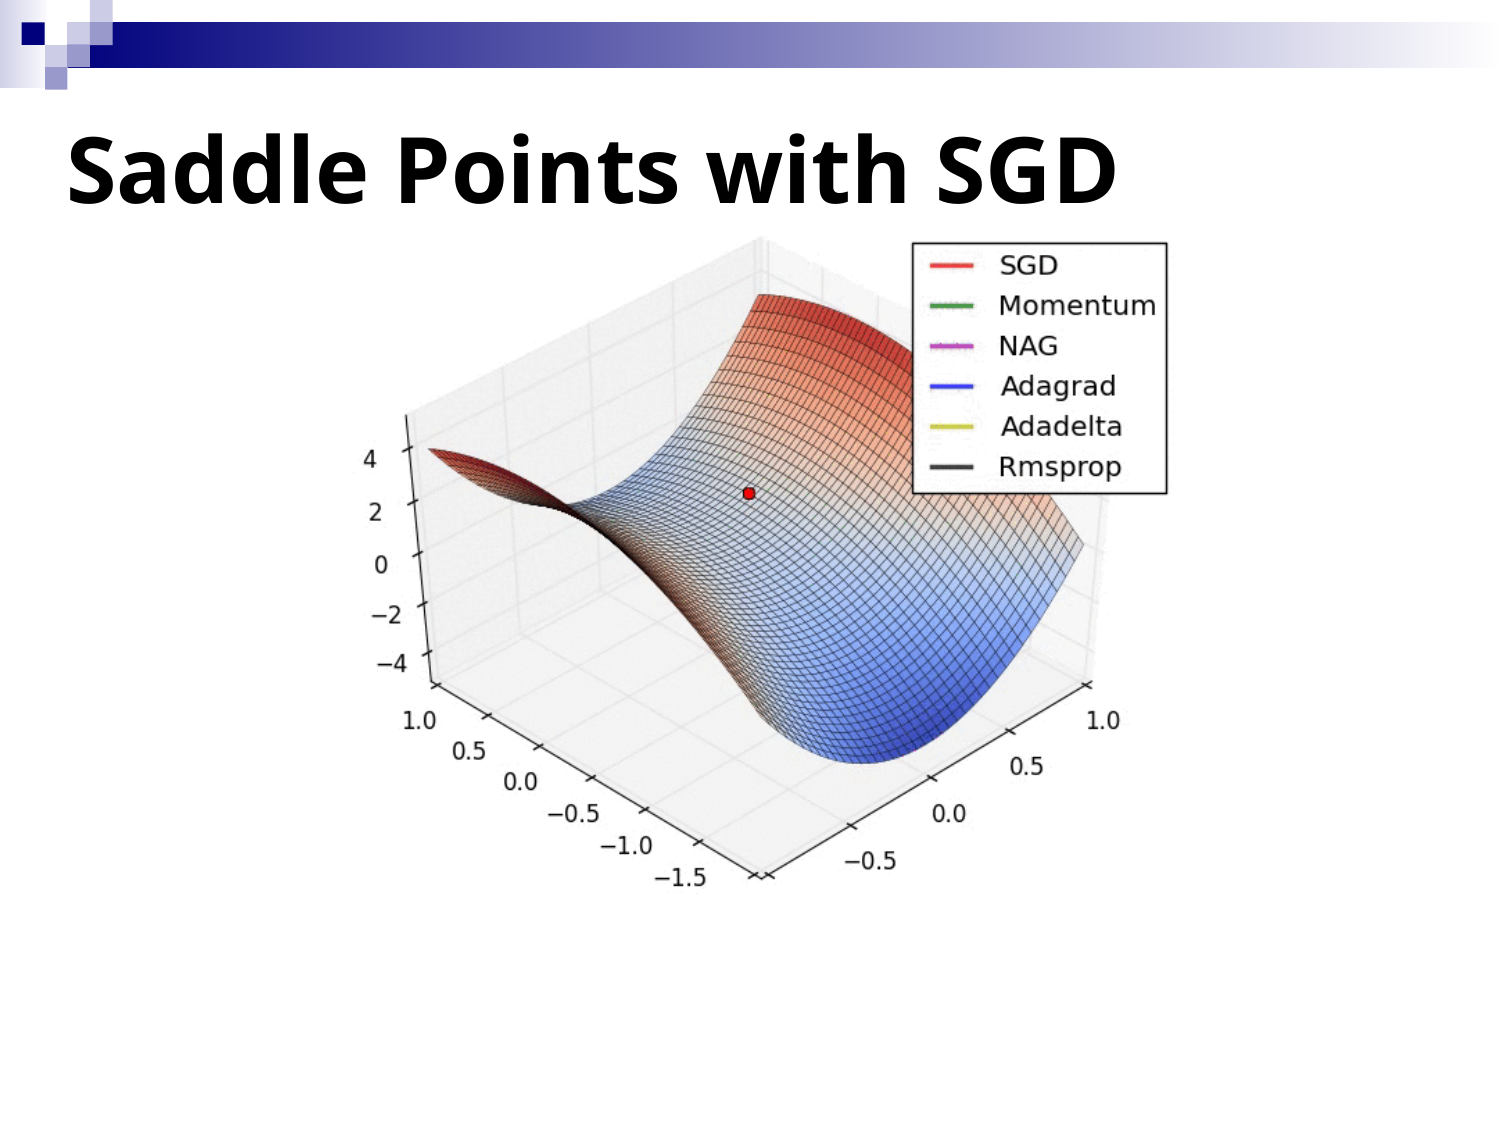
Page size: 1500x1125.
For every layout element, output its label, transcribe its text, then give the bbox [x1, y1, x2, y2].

picture [319, 229, 1180, 896]
title Saddle Points with SGD [51, 97, 1449, 223]
